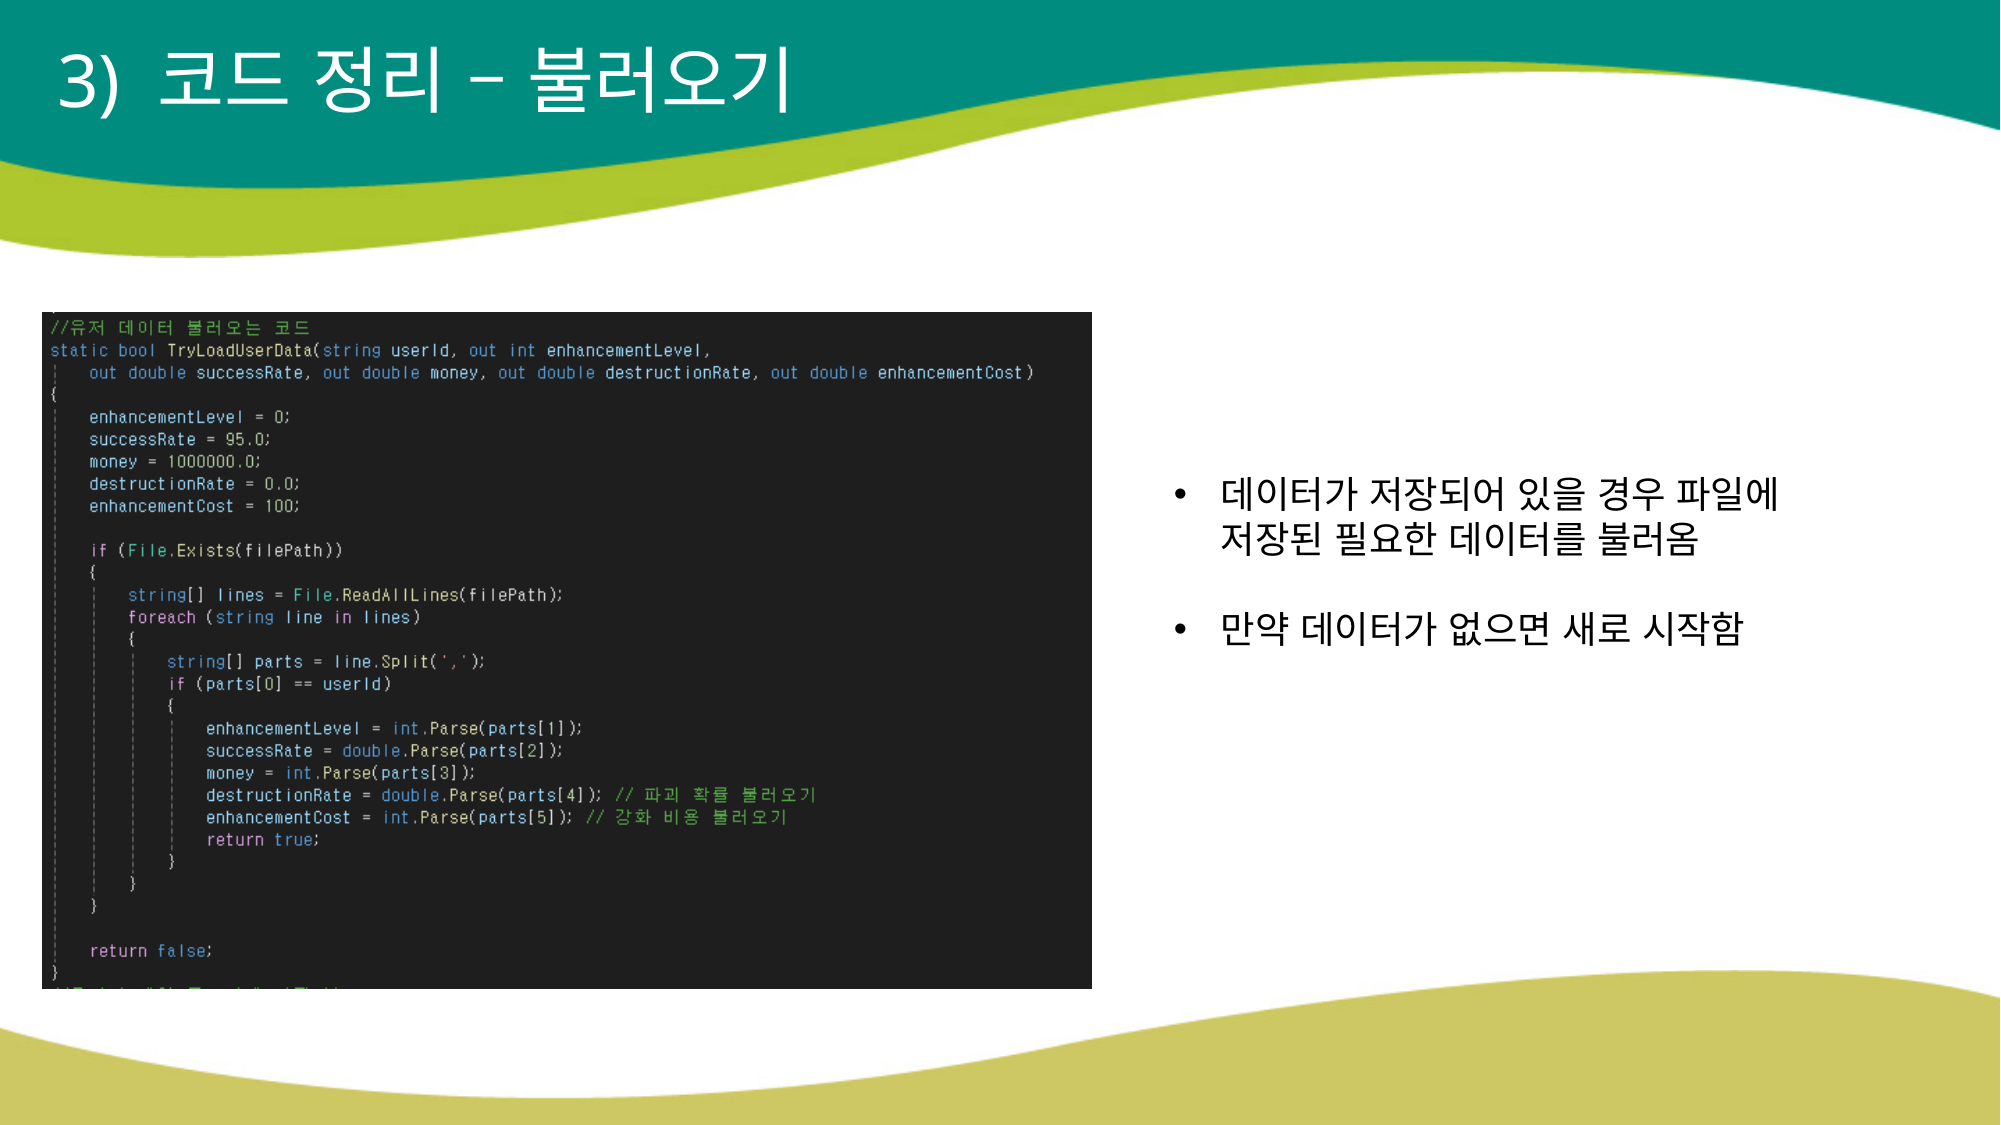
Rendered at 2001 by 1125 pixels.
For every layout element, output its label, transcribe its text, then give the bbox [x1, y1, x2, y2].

picture [0, 0, 2000, 258]
text_box 데이터가 저장되어 있을 경우 파일에 저장된 필요한 데이터를 불러옴 만약 데이터가 없으면 새로 시작함 [1159, 463, 1875, 659]
picture [0, 312, 2000, 1125]
